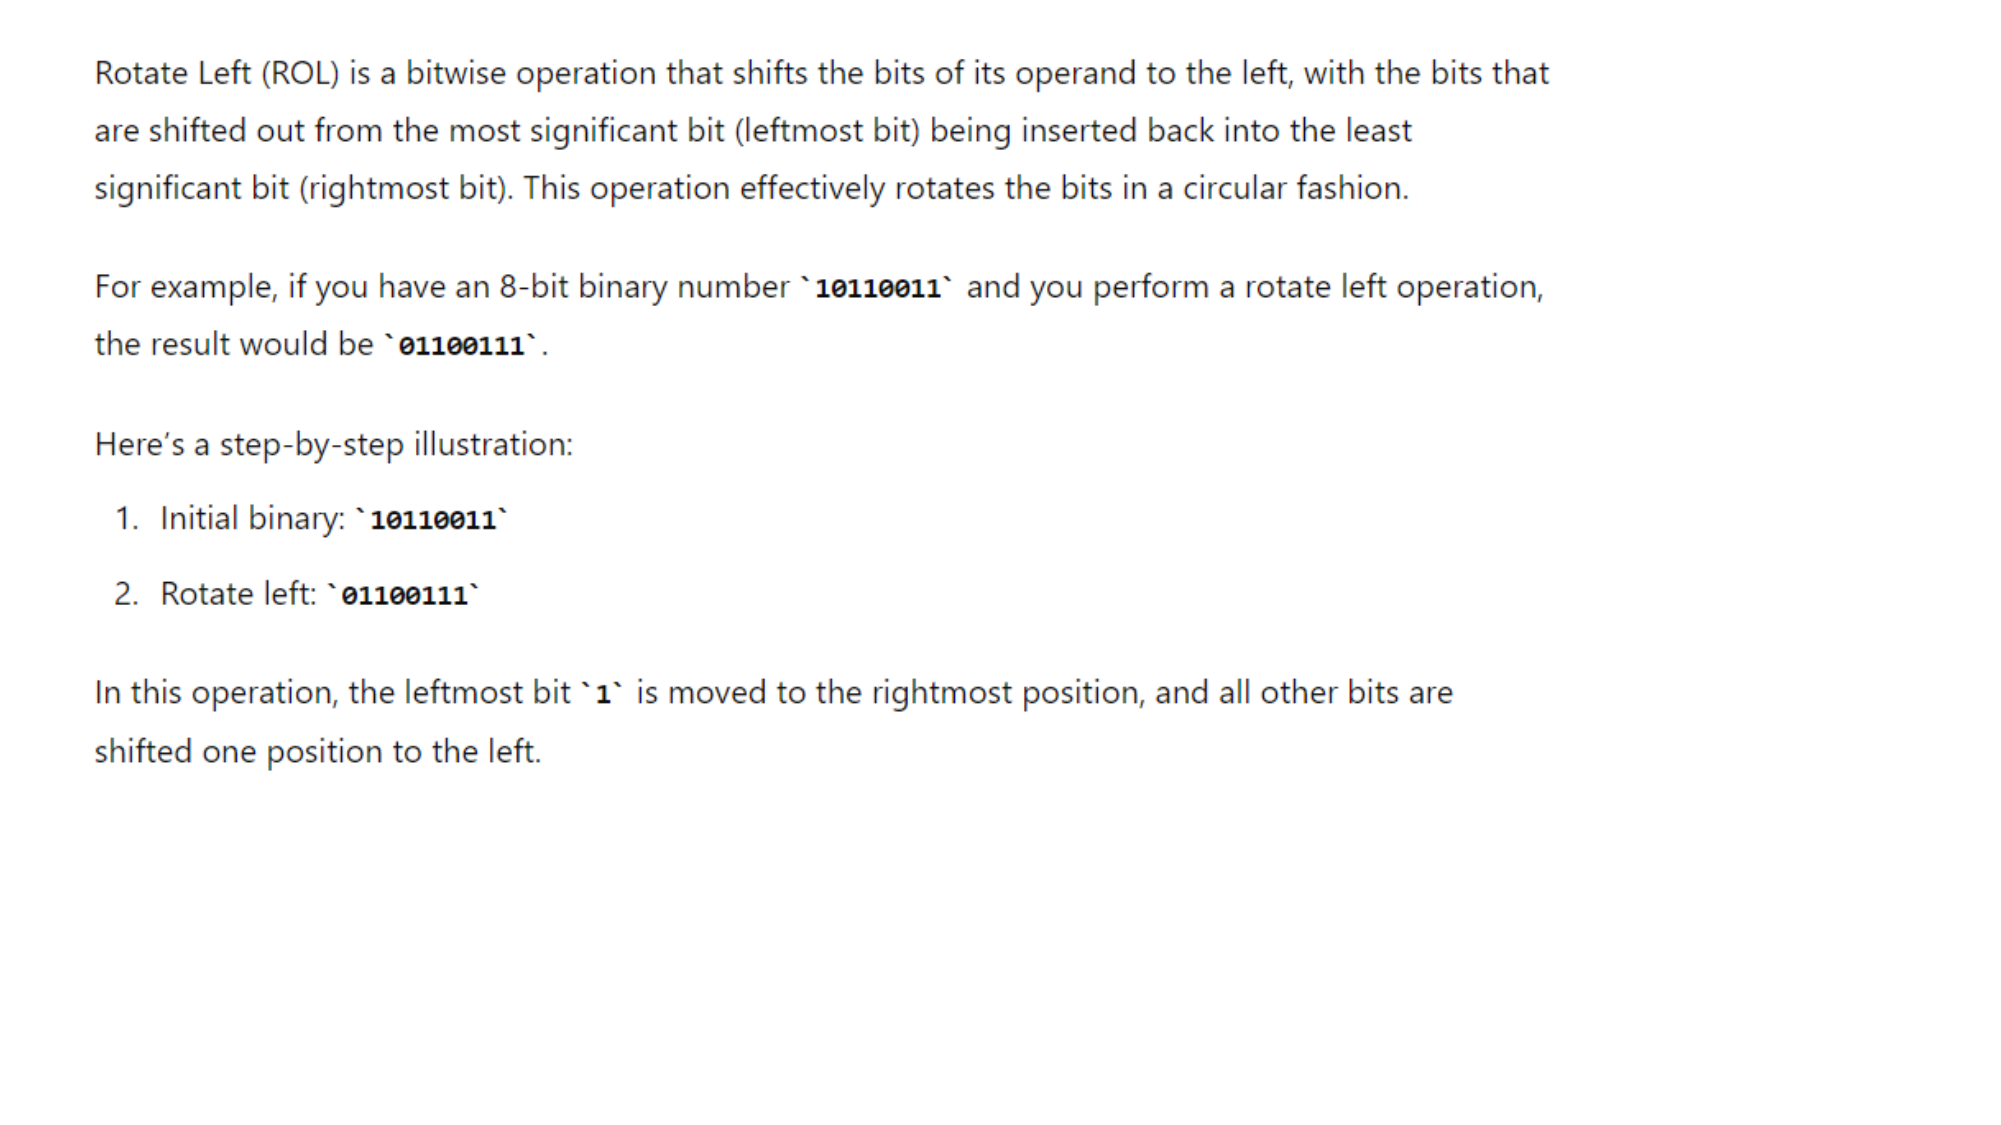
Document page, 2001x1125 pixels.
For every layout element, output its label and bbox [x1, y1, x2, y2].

picture [65, 30, 1585, 789]
